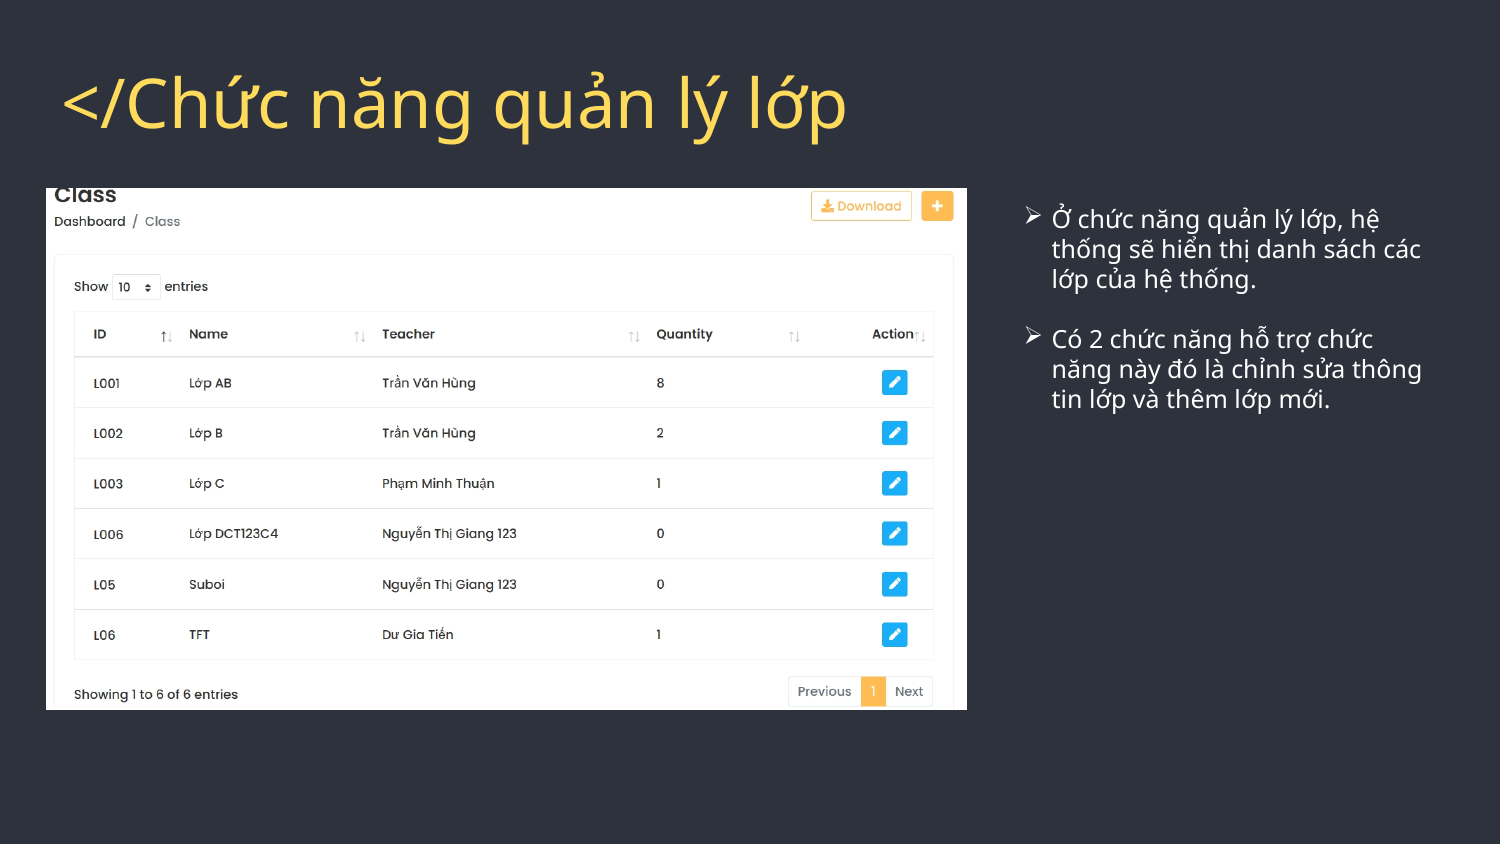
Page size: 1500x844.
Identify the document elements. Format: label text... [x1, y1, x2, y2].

text_box Ở chức năng quản lý lớp, hệ thống sẽ hiển thị danh sách các lớp của hệ thống. Có 2 chức năng hỗ trợ chức năng này đó là chỉnh sửa thông tin lớp và thêm lớp mới. [1008, 188, 1454, 279]
picture [45, 188, 967, 710]
title </Chức năng quản lý lớp [46, 44, 1310, 140]
